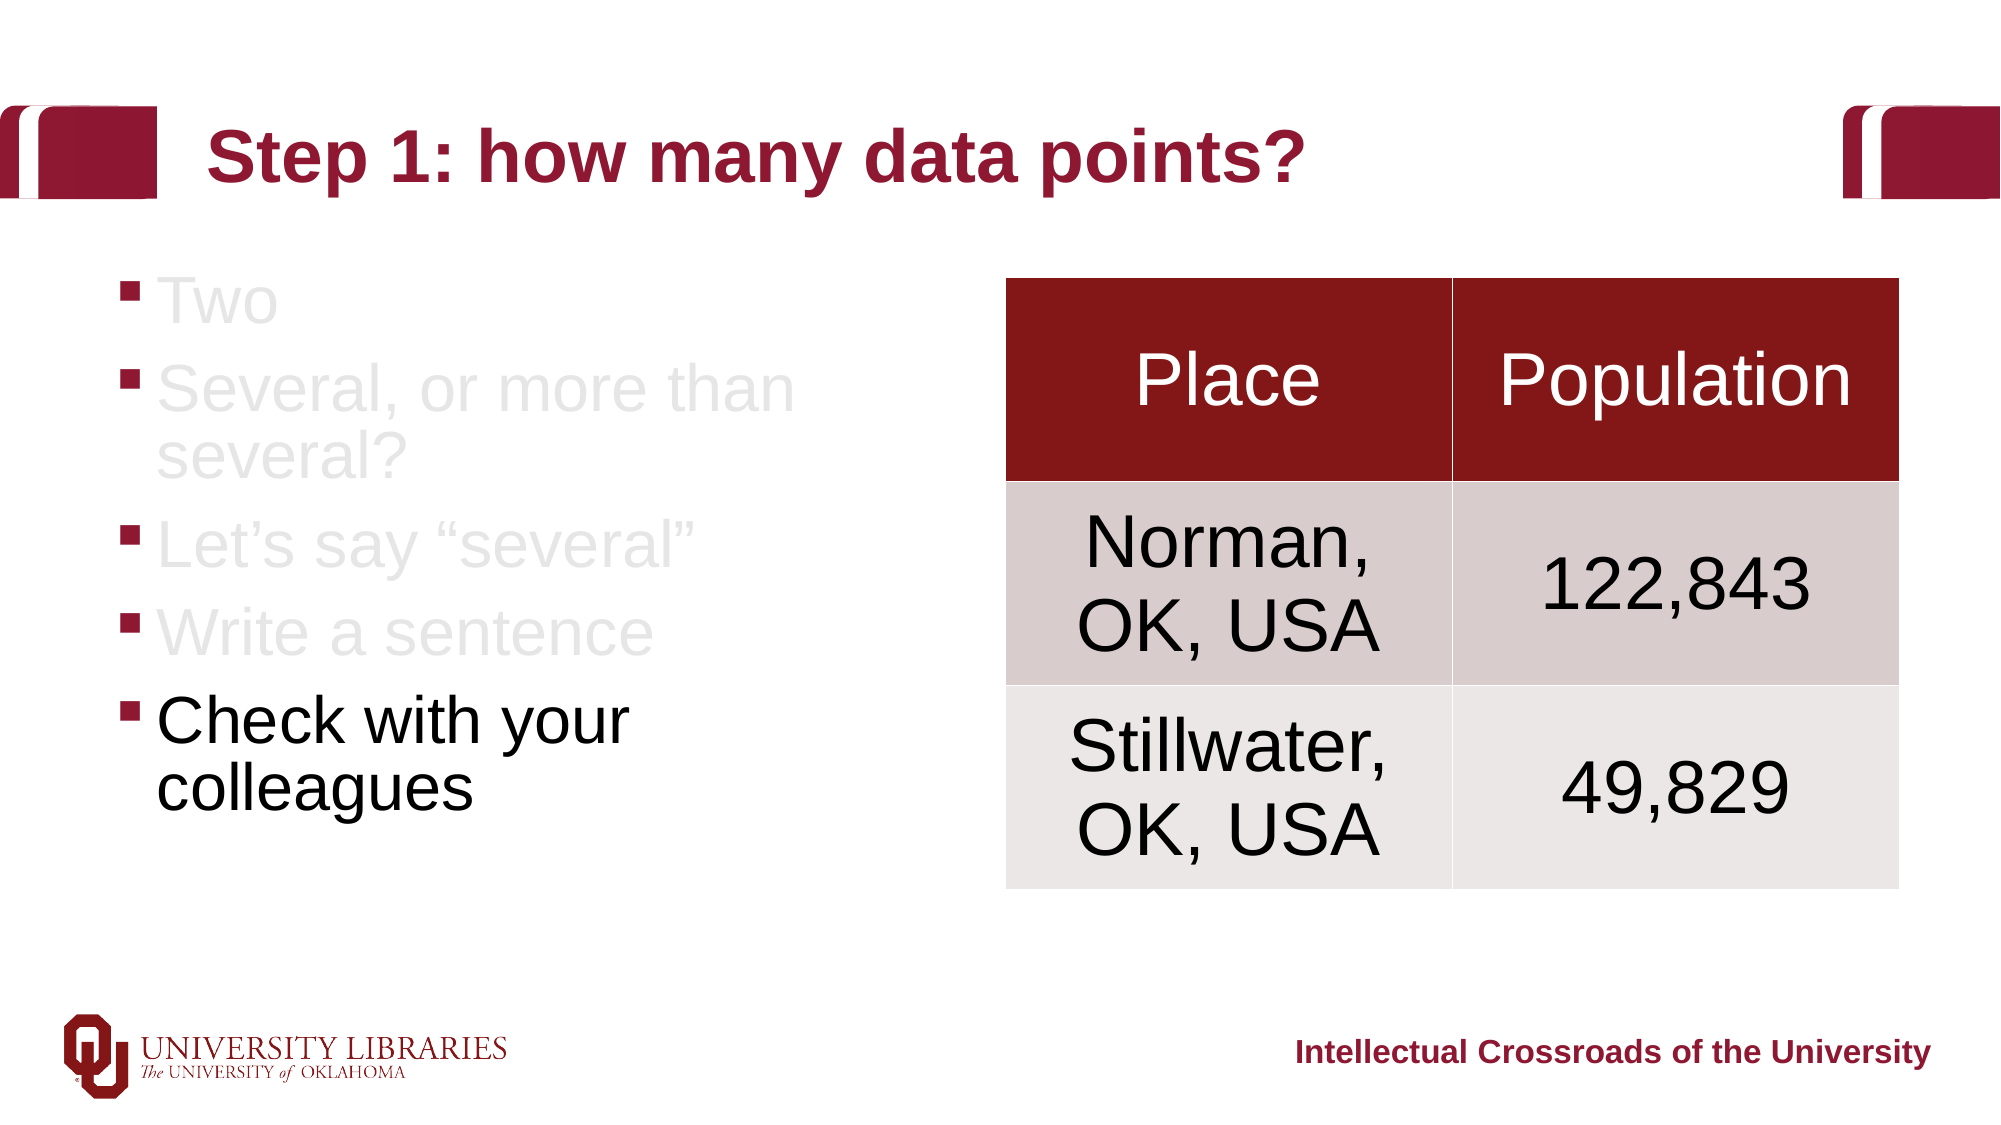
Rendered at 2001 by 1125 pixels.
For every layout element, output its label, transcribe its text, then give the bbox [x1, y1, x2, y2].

table_cell Stillwater, OK, USA [1006, 686, 1452, 889]
text_box [137, 59, 1863, 278]
list Two Several, or more than several? Let’s say “several” Write a sentence Check with your colleagues [99, 262, 853, 939]
table_cell 122,843 [1453, 482, 1899, 685]
table_header Population [1453, 278, 1899, 481]
table_header Place [1006, 278, 1452, 481]
picture [41, 988, 532, 1112]
table_cell 49,829 [1453, 686, 1899, 889]
table_cell Norman, OK, USA [1006, 482, 1452, 685]
